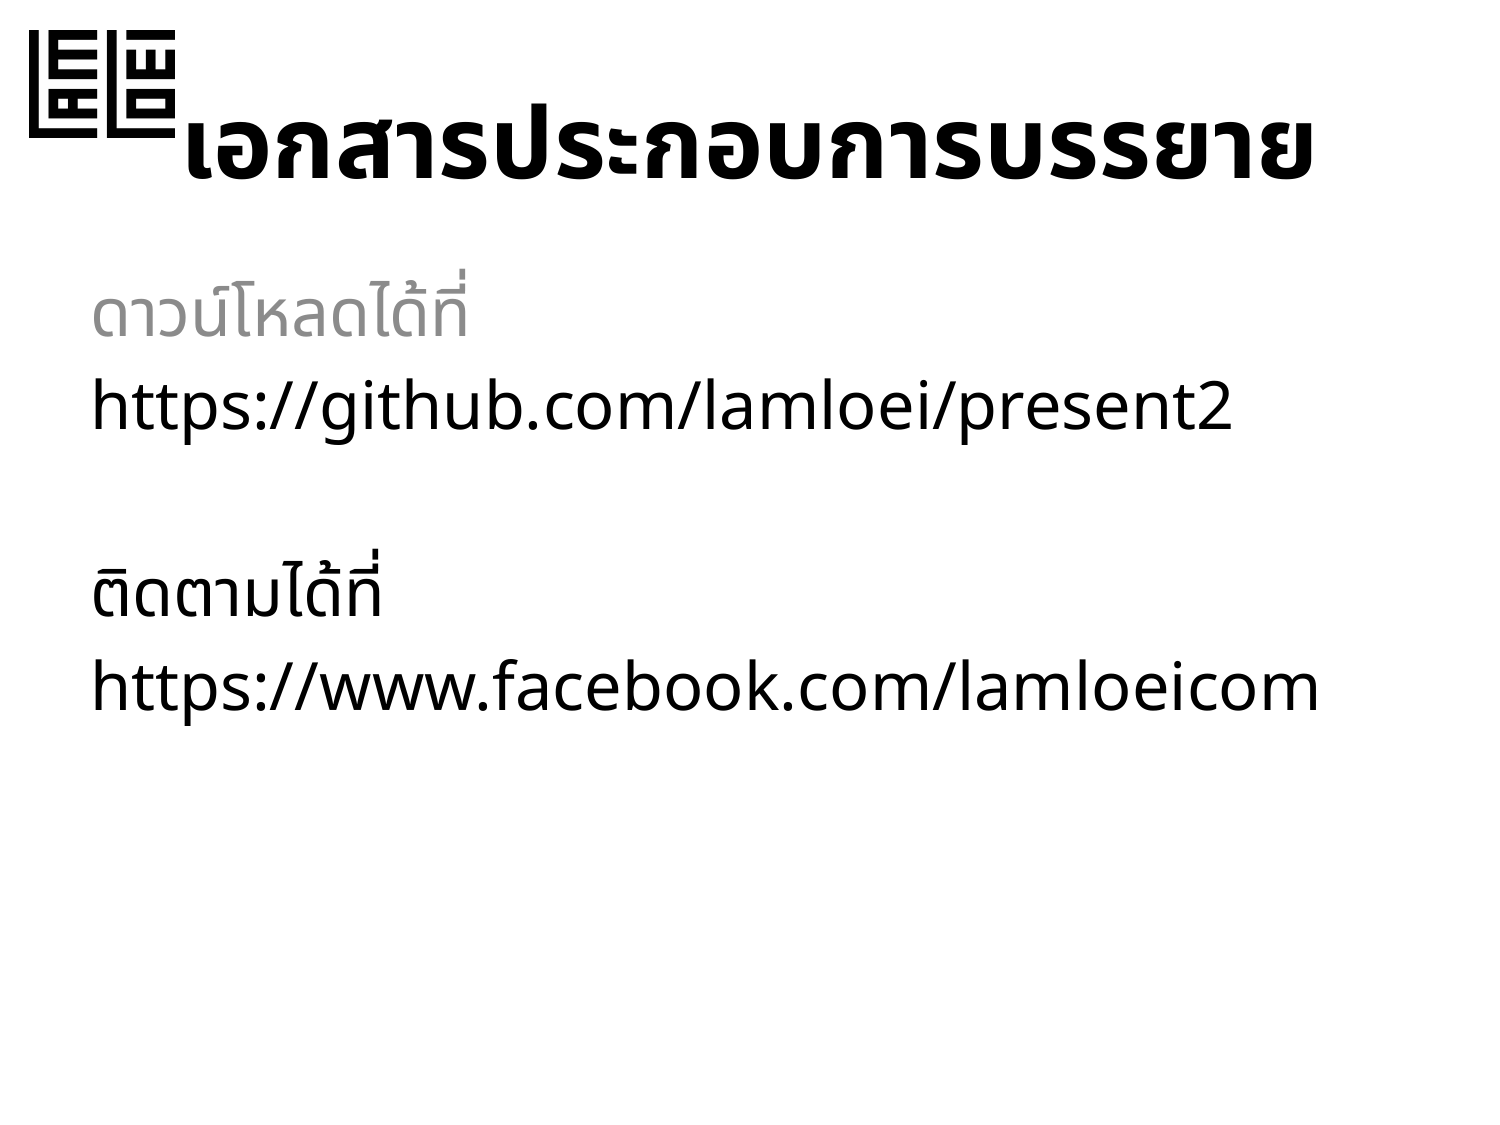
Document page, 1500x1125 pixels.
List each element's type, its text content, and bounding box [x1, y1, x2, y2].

text_box เอกสารประกอบการบรรยาย [74, 45, 1425, 233]
text_box ดาวน์โหลดได้ที่ https://github.com/lamloei/present2 ติดตามได้ที่ https://www.facebook.com/lamloeicom [74, 262, 1425, 1005]
picture [29, 30, 175, 138]
